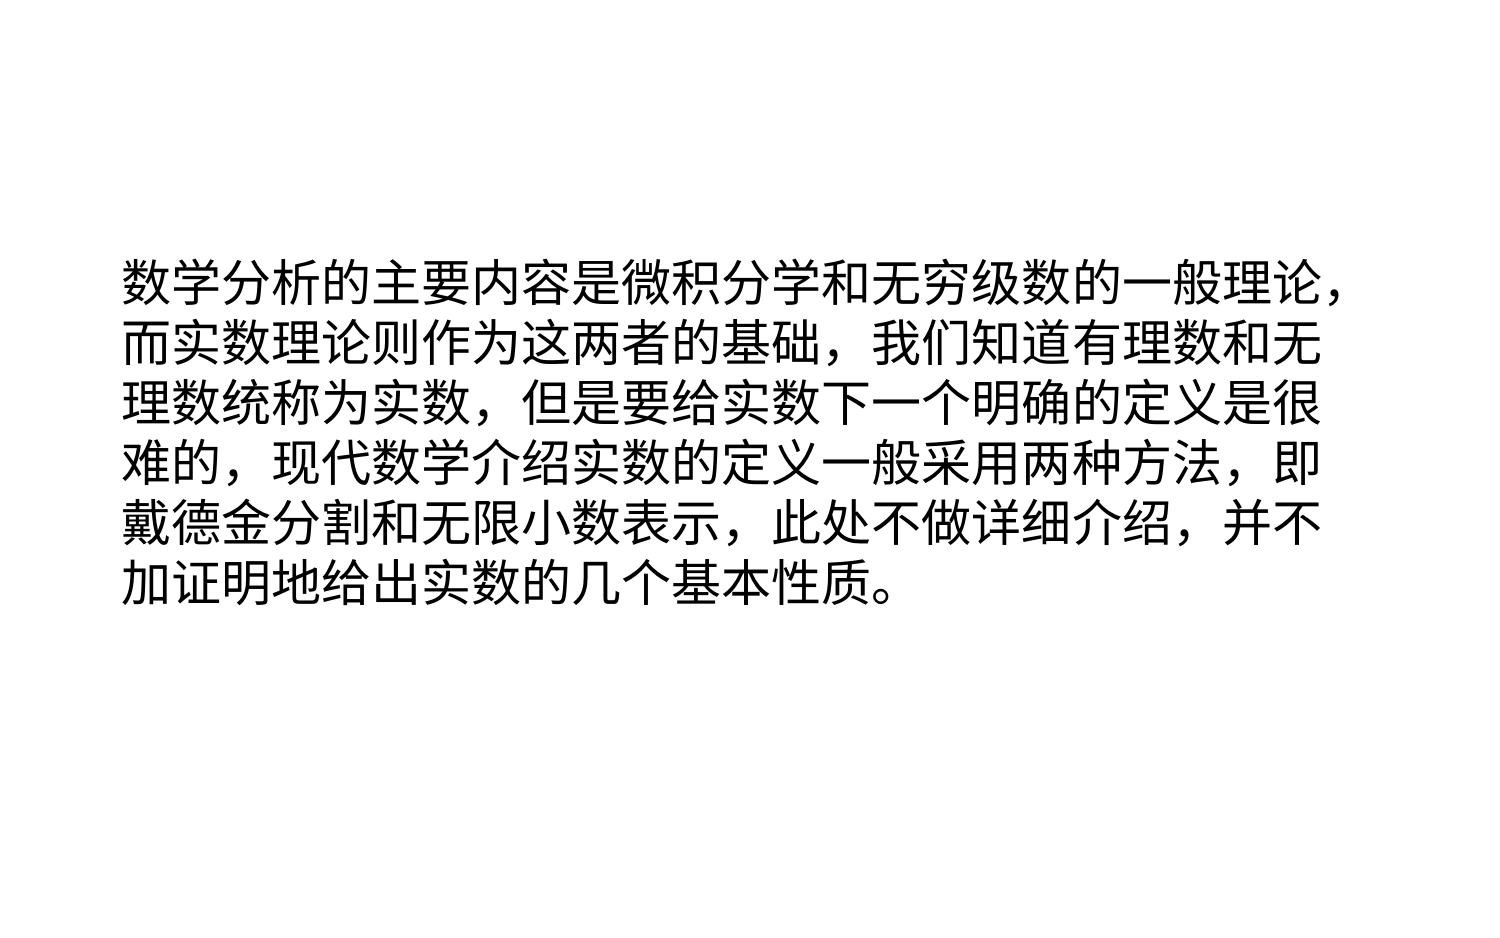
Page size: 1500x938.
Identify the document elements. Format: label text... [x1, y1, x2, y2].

text_box 数学分析的主要内容是微积分学和无穷级数的一般理论，而实数理论则作为这两者的基础，我们知道有理数和无理数统称为实数，但是要给实数下一个明确的定义是很难的，现代数学介绍实数的定义一般采用两种方法，即戴德金分割和无限小数表示，此处不做详细介绍，并不加证明地给出实数的几个基本性质。 [106, 244, 1357, 620]
